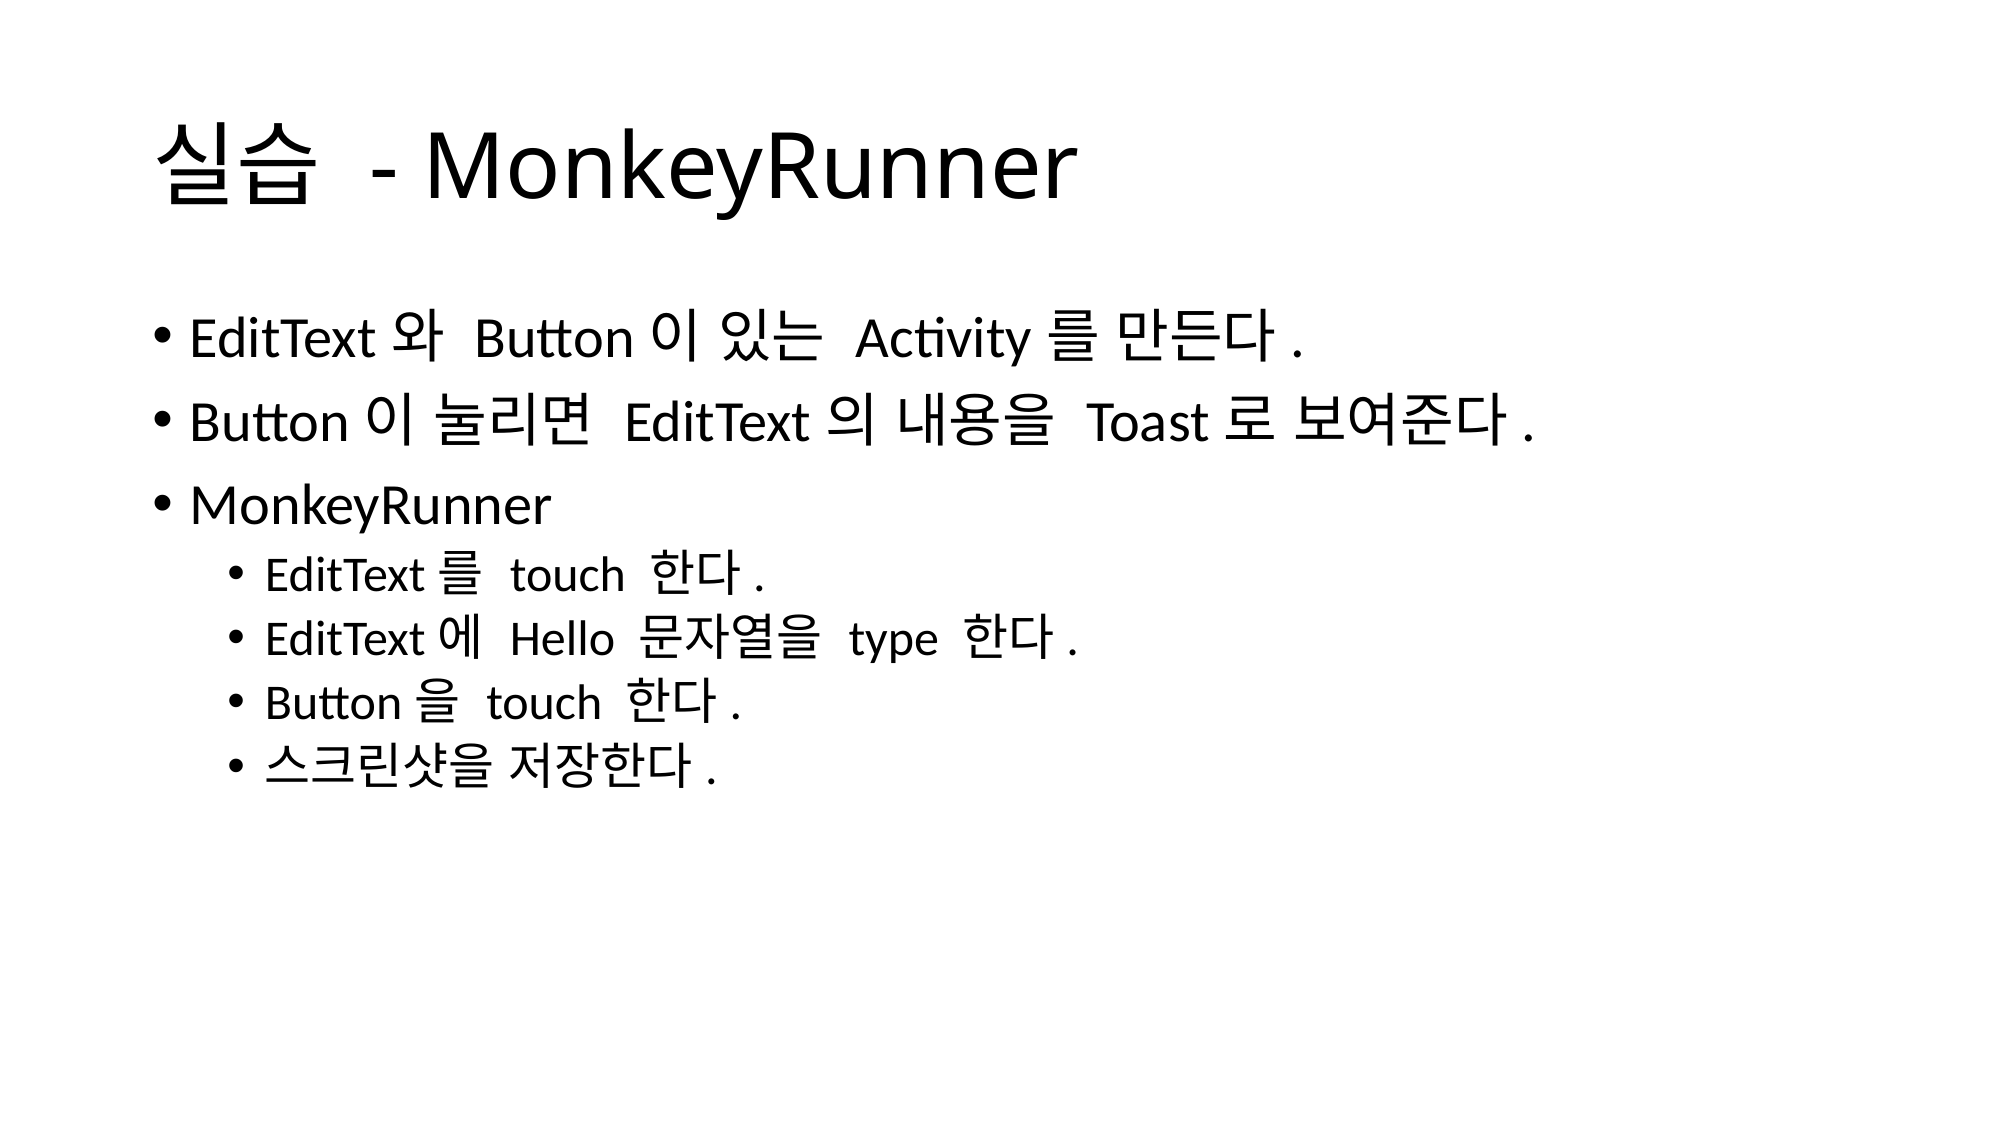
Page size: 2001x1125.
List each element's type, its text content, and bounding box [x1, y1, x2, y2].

list EditText와 Button이 있는 Activity를 만든다. Button이 눌리면 EditText의 내용을 Toast로 보여준다. MonkeyRunner EditText를 touch 한다. EditText에 Hello 문자열을 type 한다. Button을 touch 한다. 스크린샷을 저장한다. [137, 299, 1863, 1014]
title 실습 - MonkeyRunner [137, 59, 1863, 278]
